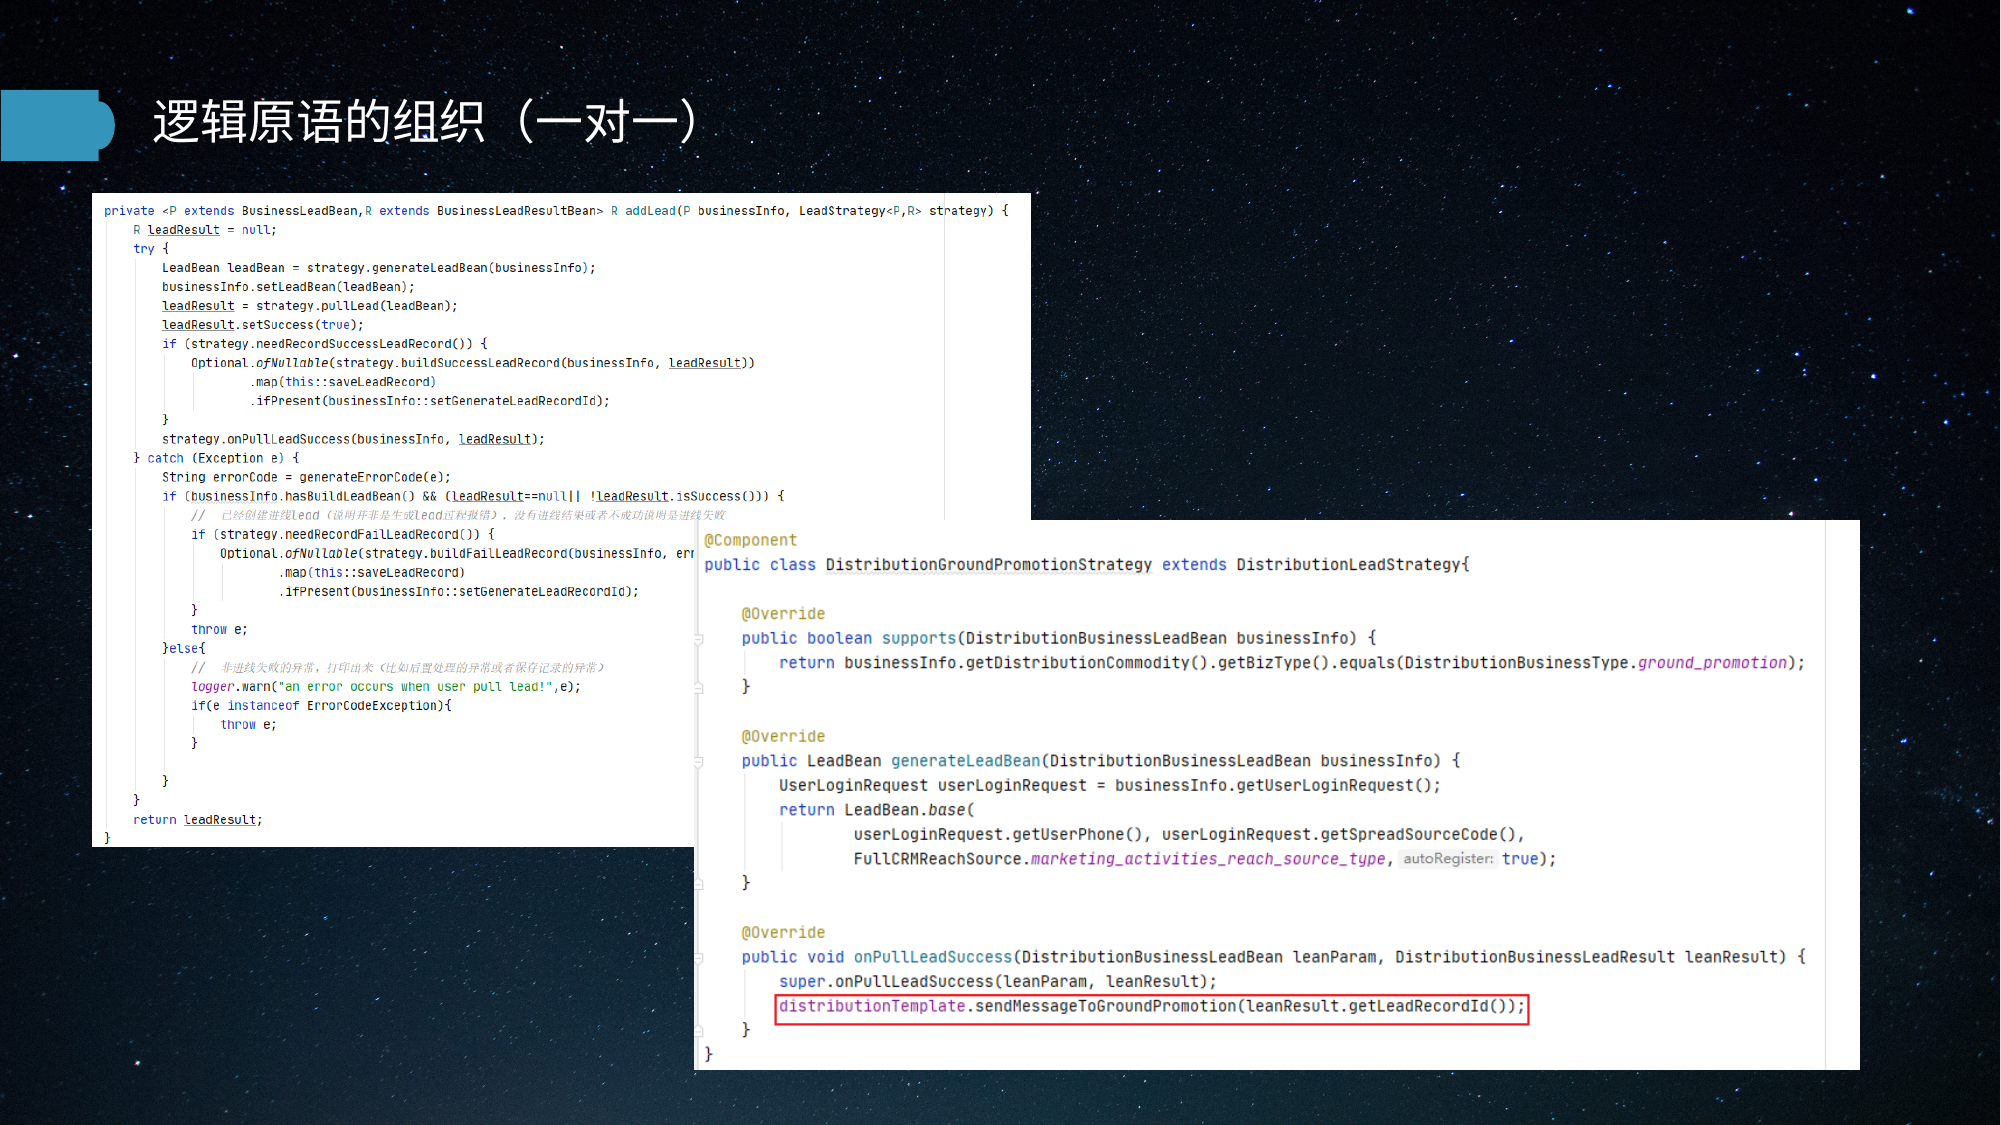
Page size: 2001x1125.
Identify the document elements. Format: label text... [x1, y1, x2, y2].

list 逻辑原语的组织（一对一） [137, 90, 748, 161]
picture [0, 0, 2001, 1125]
